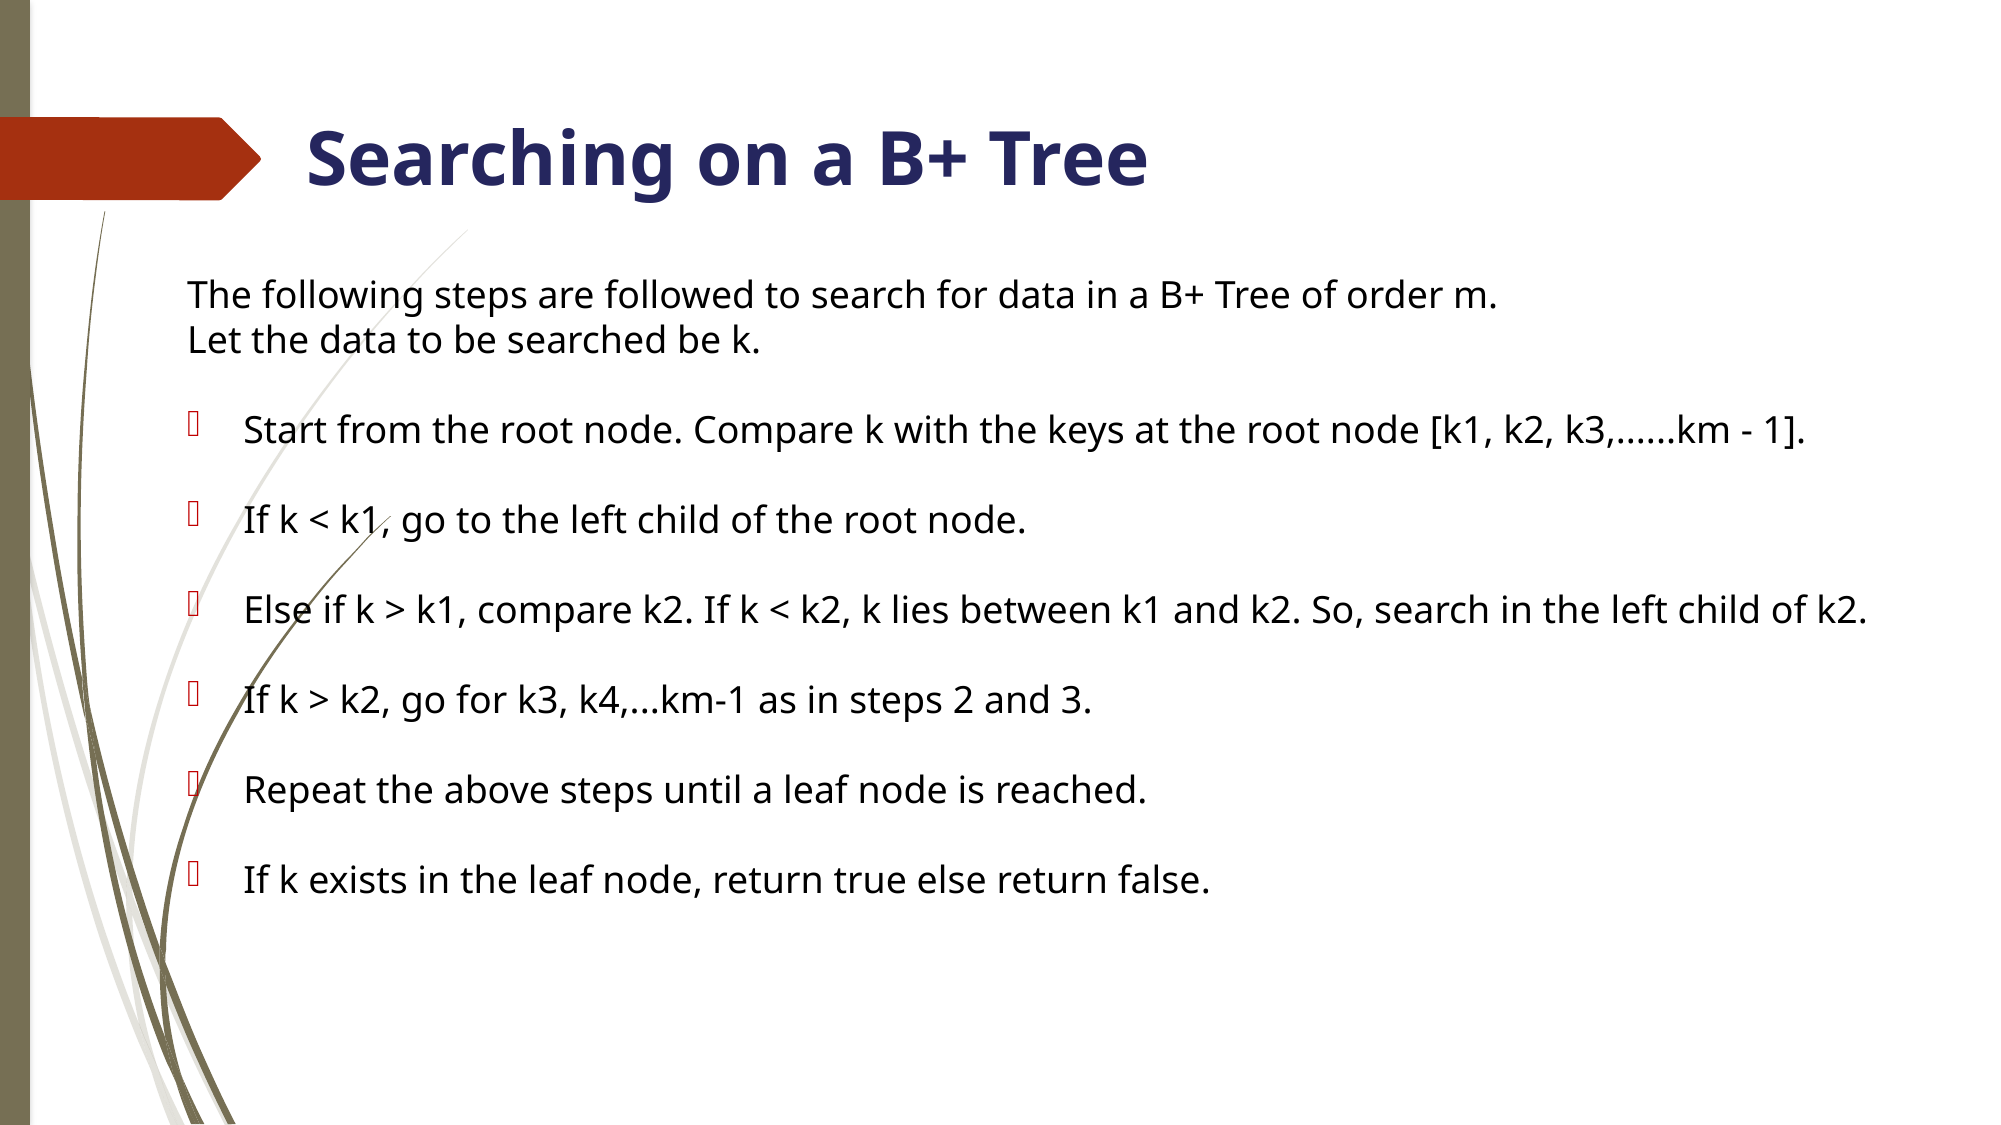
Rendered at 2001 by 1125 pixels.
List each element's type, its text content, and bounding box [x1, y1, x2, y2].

list The following steps are followed to search for data in a B+ Tree of order m. Let the data to be searched be k. Start from the root node. Compare k with the keys at the root node [k1, k2, k3,......km - 1]. If k < k1, go to the left child of the root node. Else if k > k1, compare k2. If k < k2, k lies between k1 and k2. So, search in the left child of k2. If k > k2, go for k3, k4,...km-1 as in steps 2 and 3. Repeat the above steps until a leaf node is reached. If k exists in the leaf node, return true else return false. [184, 270, 2000, 946]
title Searching on a B+ Tree [291, 102, 1888, 270]
